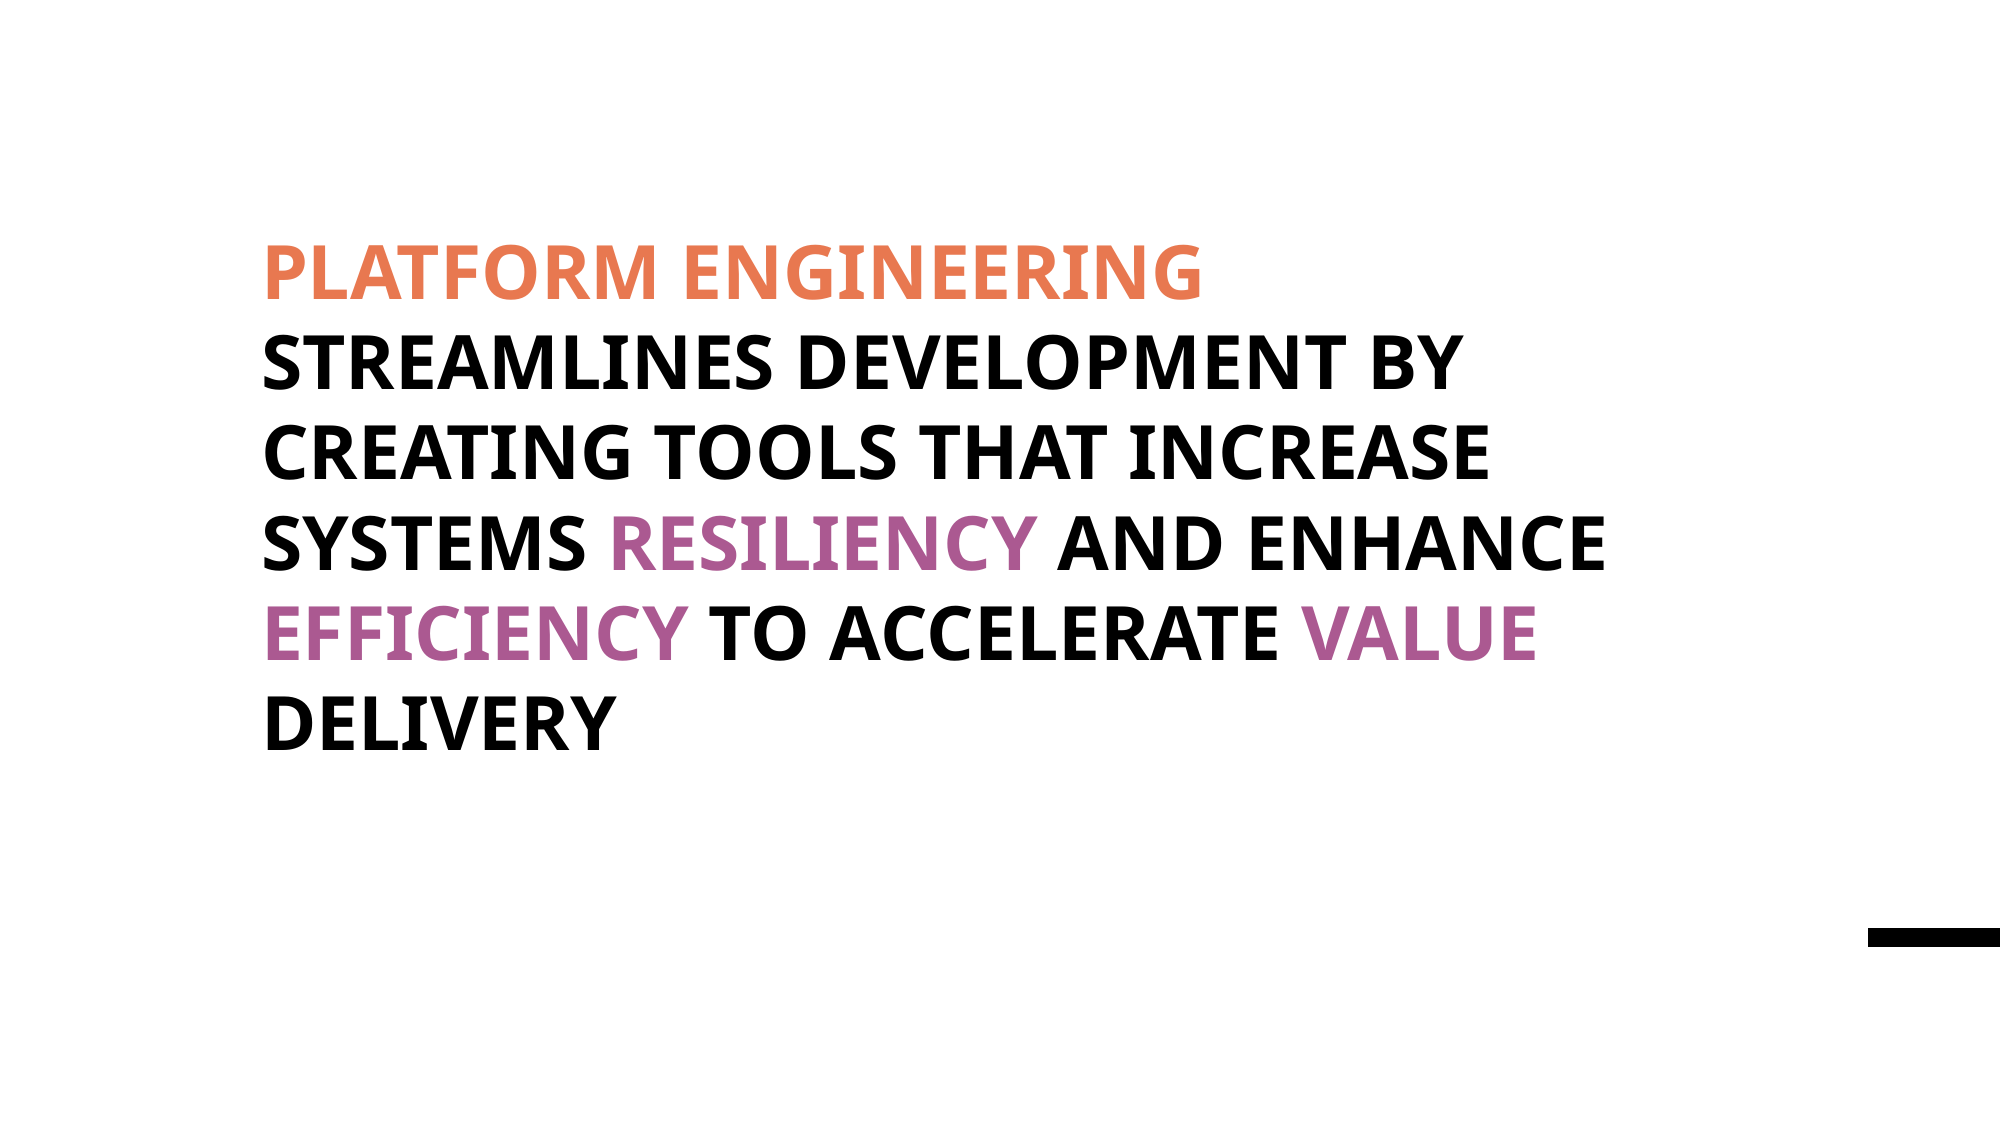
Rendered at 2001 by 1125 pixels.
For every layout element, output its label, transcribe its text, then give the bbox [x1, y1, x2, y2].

title Platform engineering streamlines development by creating tools that increase systems resiliency and enhance efficiency to accelerate value delivery [246, 195, 1755, 795]
